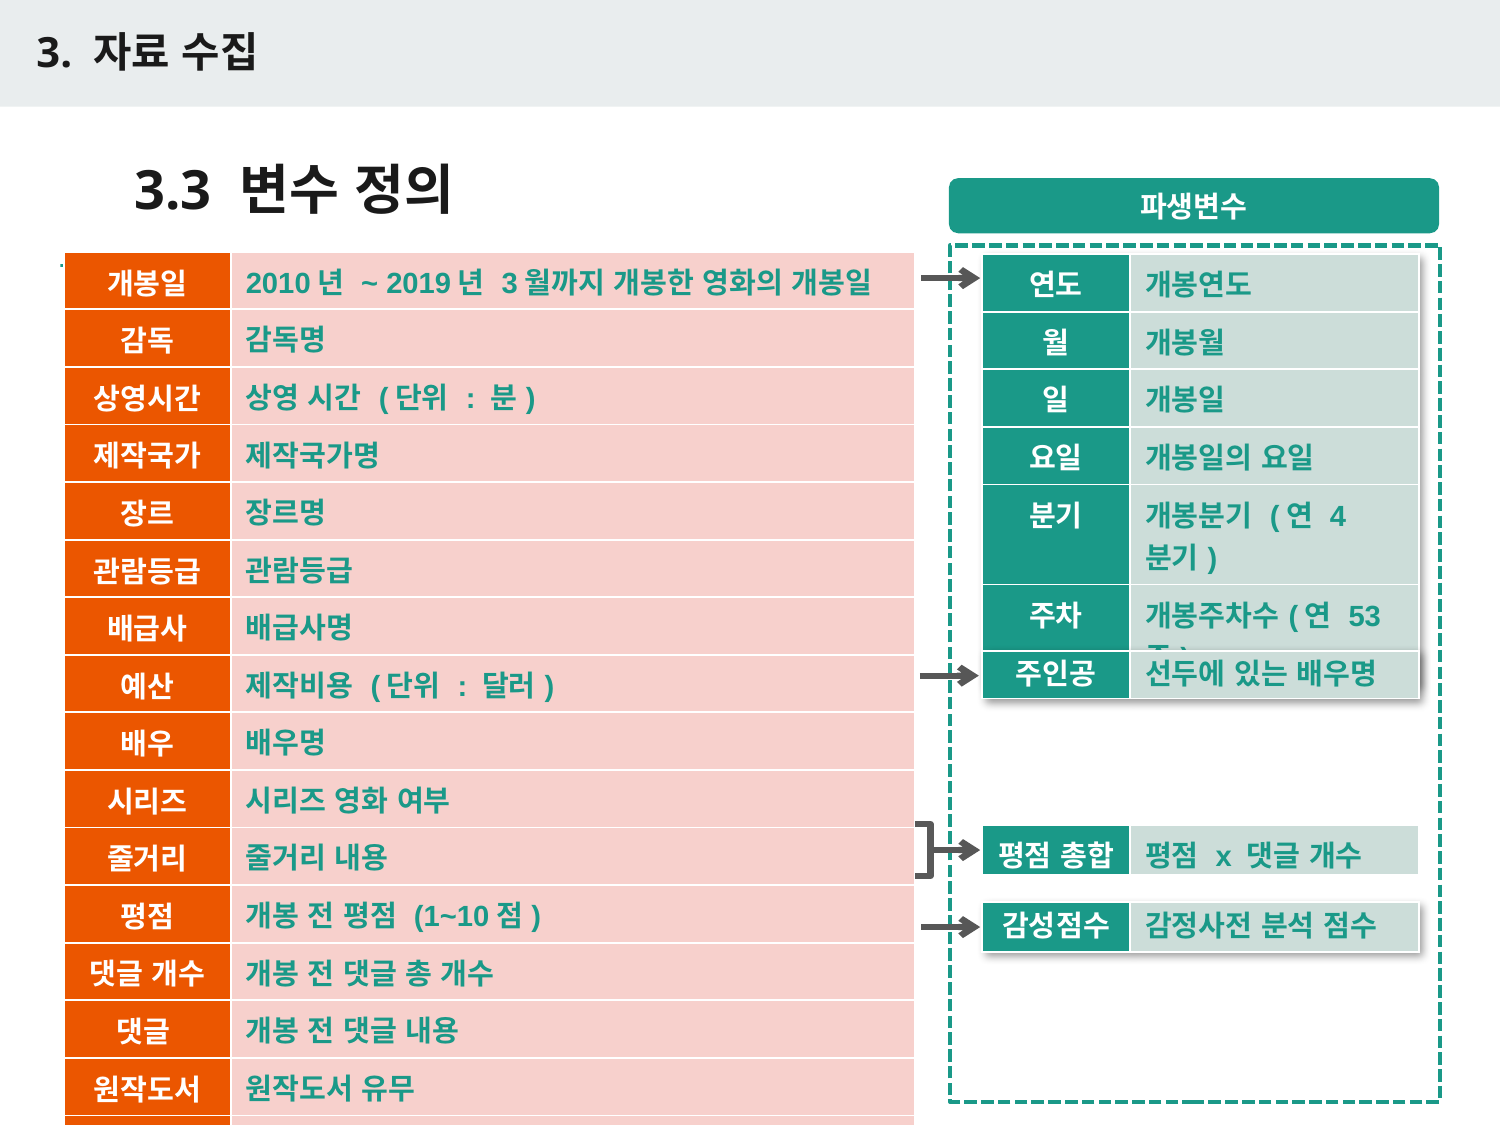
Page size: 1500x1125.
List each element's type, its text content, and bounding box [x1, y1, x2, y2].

table_cell 개봉 전 댓글 총 개수 [232, 944, 914, 999]
table_cell 개봉 전 ‘보고싶어요’ 버튼 클릭 총 개수 [232, 1116, 914, 1125]
table_cell 개봉분기 (연 4분기) [1131, 485, 1418, 584]
table_header 주인공 [983, 652, 1129, 698]
table_header 평점 x 댓글 개수 [1131, 826, 1418, 874]
table_cell 개봉 전 댓글 내용 [232, 1001, 914, 1057]
table_cell 원작도서 [65, 1059, 230, 1115]
text_box 파생변수 [948, 178, 1440, 234]
table_cell 시리즈 영화 여부 [232, 771, 914, 827]
table_cell 개봉일 [1131, 370, 1418, 426]
table_cell 평점 [65, 886, 230, 942]
table_header 개봉연도 [1131, 255, 1418, 311]
table_cell 배우 [65, 713, 230, 769]
table_cell 배급사명 [232, 598, 914, 654]
text_box 3. 자료 수집 [0, 0, 1262, 103]
table_cell 개봉일의 요일 [1131, 428, 1418, 484]
title 3.3 변수 정의 [119, 140, 1381, 258]
table_header 평점 총합 [983, 826, 1129, 874]
table_header 2010년 ~ 2019년 3월까지 개봉한 영화의 개봉일 [232, 253, 914, 308]
text_box [948, 243, 1442, 1104]
table_cell 감독 [65, 310, 230, 366]
table_header 연도 [983, 255, 1129, 311]
table_header 선두에 있는 배우명 [1131, 652, 1418, 698]
table_cell 줄거리 내용 [232, 828, 914, 884]
table_cell 시리즈 [65, 771, 230, 827]
table_cell 주차 [983, 585, 1129, 650]
table_cell 원작도서 유무 [232, 1059, 914, 1115]
table_cell 제작국가명 [232, 425, 914, 481]
table_cell 관람등급 [65, 541, 230, 596]
table_cell 분기 [983, 485, 1129, 584]
table_cell 개봉월 [1131, 313, 1418, 368]
table_cell 배우명 [232, 713, 914, 769]
table_cell 예산 [65, 656, 230, 711]
table_cell 개봉 전 평점 (1~10점) [232, 886, 914, 942]
table_cell 댓글 [65, 1001, 230, 1057]
table_cell 상영 시간 (단위 : 분) [232, 368, 914, 424]
table_cell 장르명 [232, 483, 914, 539]
table_cell 감독명 [232, 310, 914, 366]
text_box [915, 822, 933, 878]
table_cell 제작비용 (단위 : 달러) [232, 656, 914, 711]
table_cell 요일 [983, 428, 1129, 484]
table_cell 장르 [65, 483, 230, 539]
table_cell 일 [983, 370, 1129, 426]
table_cell 댓글 개수 [65, 944, 230, 999]
table_cell 상영시간 [65, 368, 230, 424]
table_header 감정사전 분석 점수 [1131, 903, 1418, 951]
table_cell 배급사 [65, 598, 230, 654]
table_header 개봉일 [65, 253, 230, 308]
table_cell 줄거리 [65, 828, 230, 884]
table_cell 관람등급 [232, 541, 914, 596]
table_cell 제작국가 [65, 425, 230, 481]
table_cell 개봉주차수(연 53주) [1131, 585, 1418, 648]
table_cell 월 [983, 313, 1129, 368]
table_cell 기대지수 [65, 1116, 230, 1125]
table_header 감성점수 [983, 903, 1129, 951]
